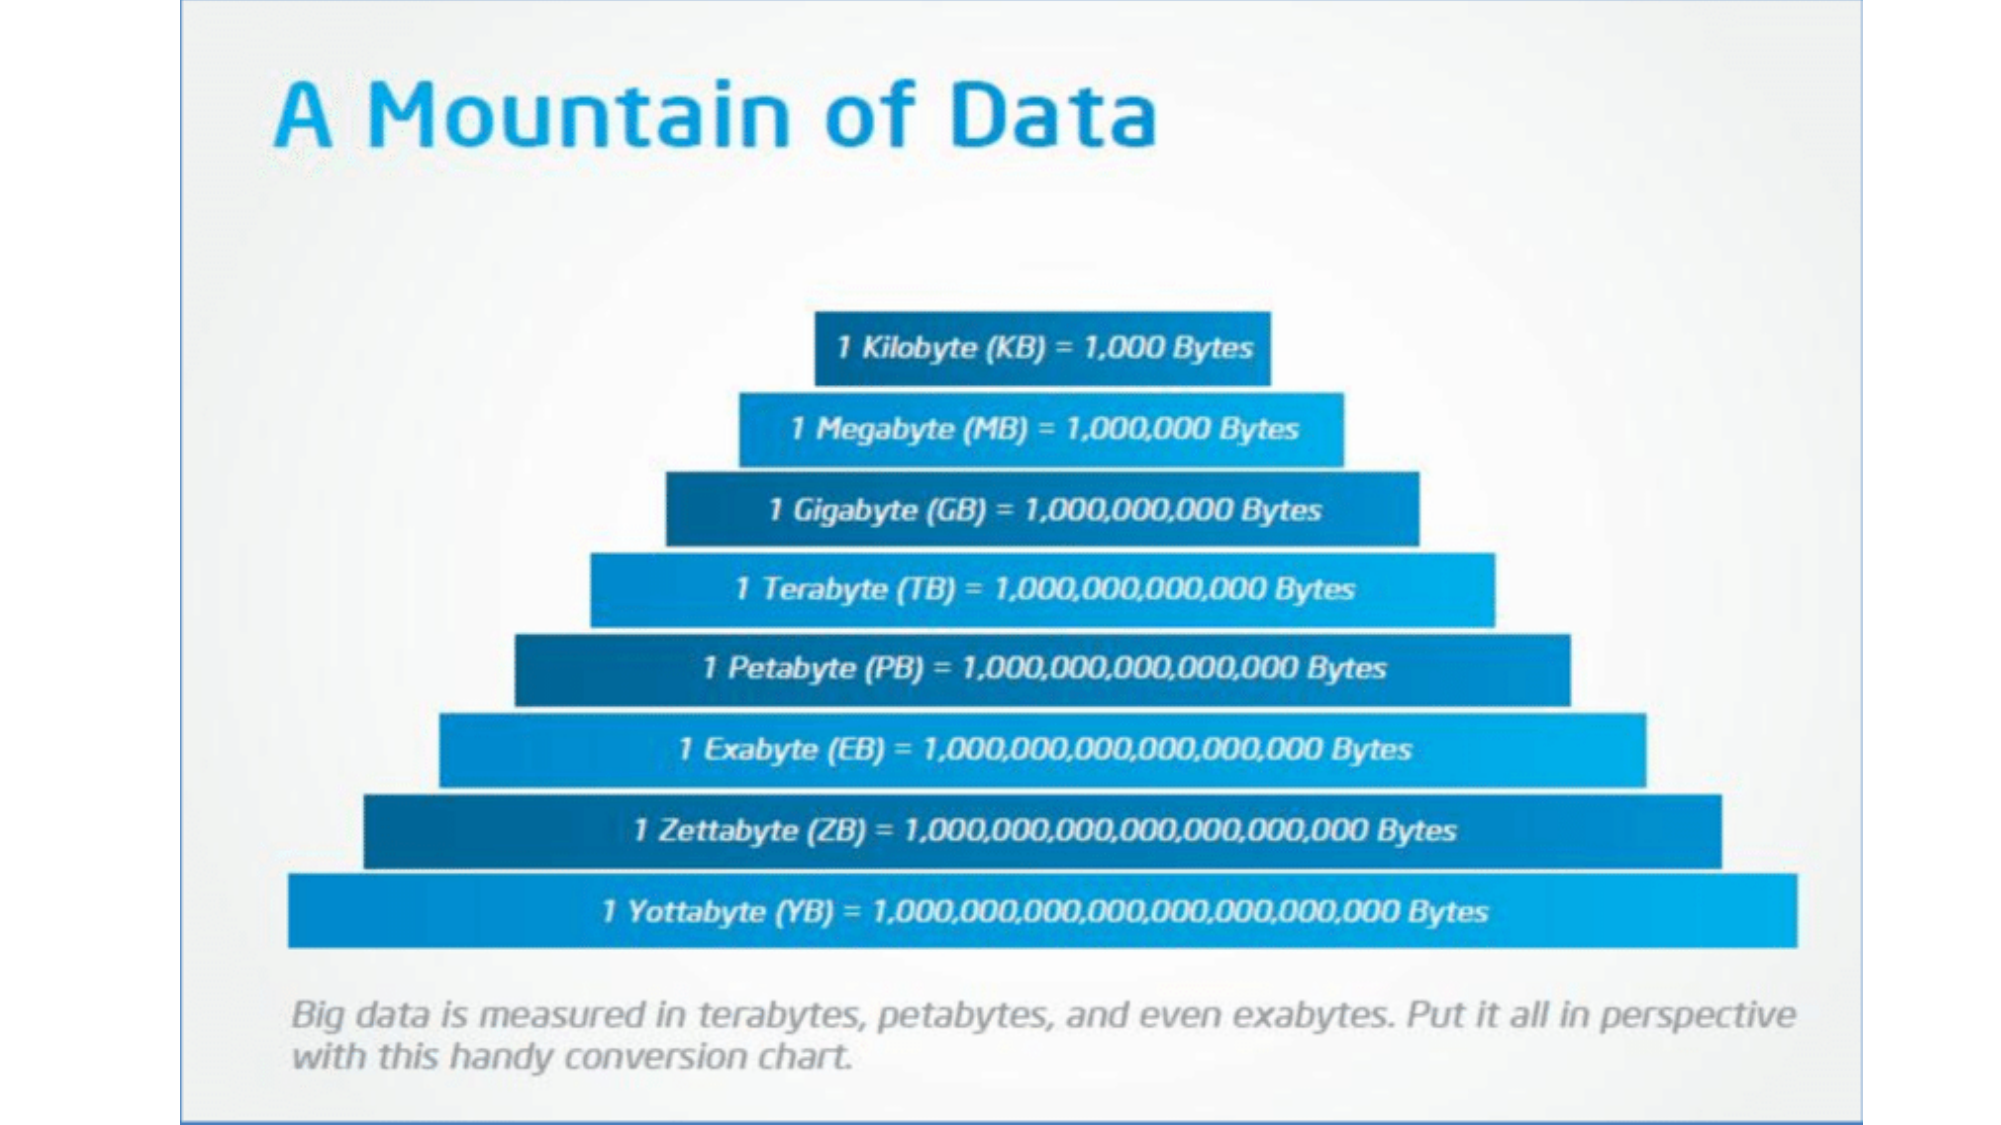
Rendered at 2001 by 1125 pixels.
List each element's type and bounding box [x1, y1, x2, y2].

list [180, 0, 1863, 1125]
